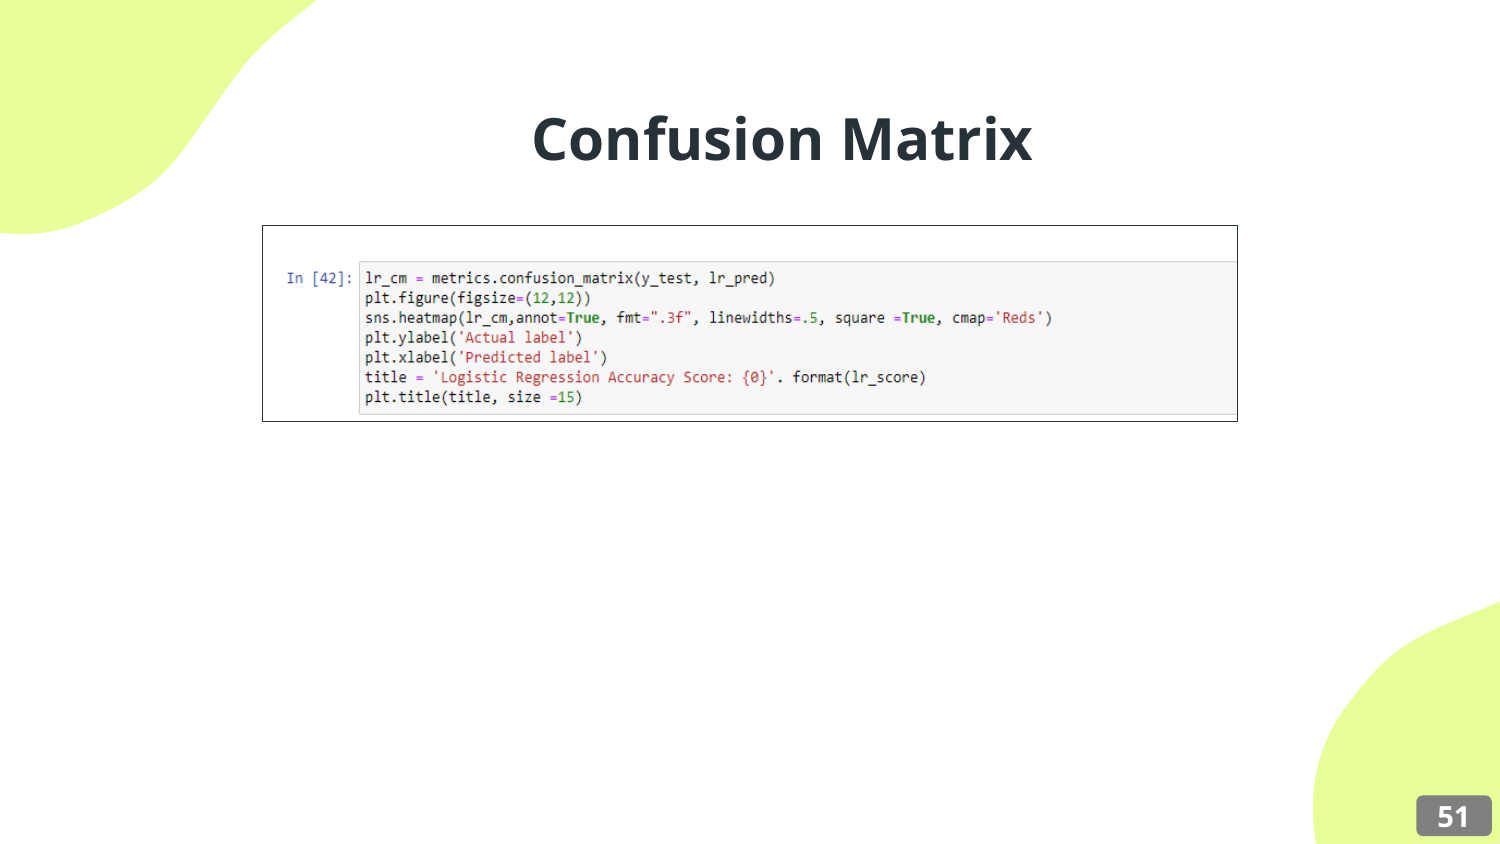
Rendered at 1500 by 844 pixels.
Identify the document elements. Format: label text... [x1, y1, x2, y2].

picture [262, 225, 1238, 422]
text_box 51 [1414, 793, 1495, 839]
title Confusion Matrix [0, 21, 1500, 218]
